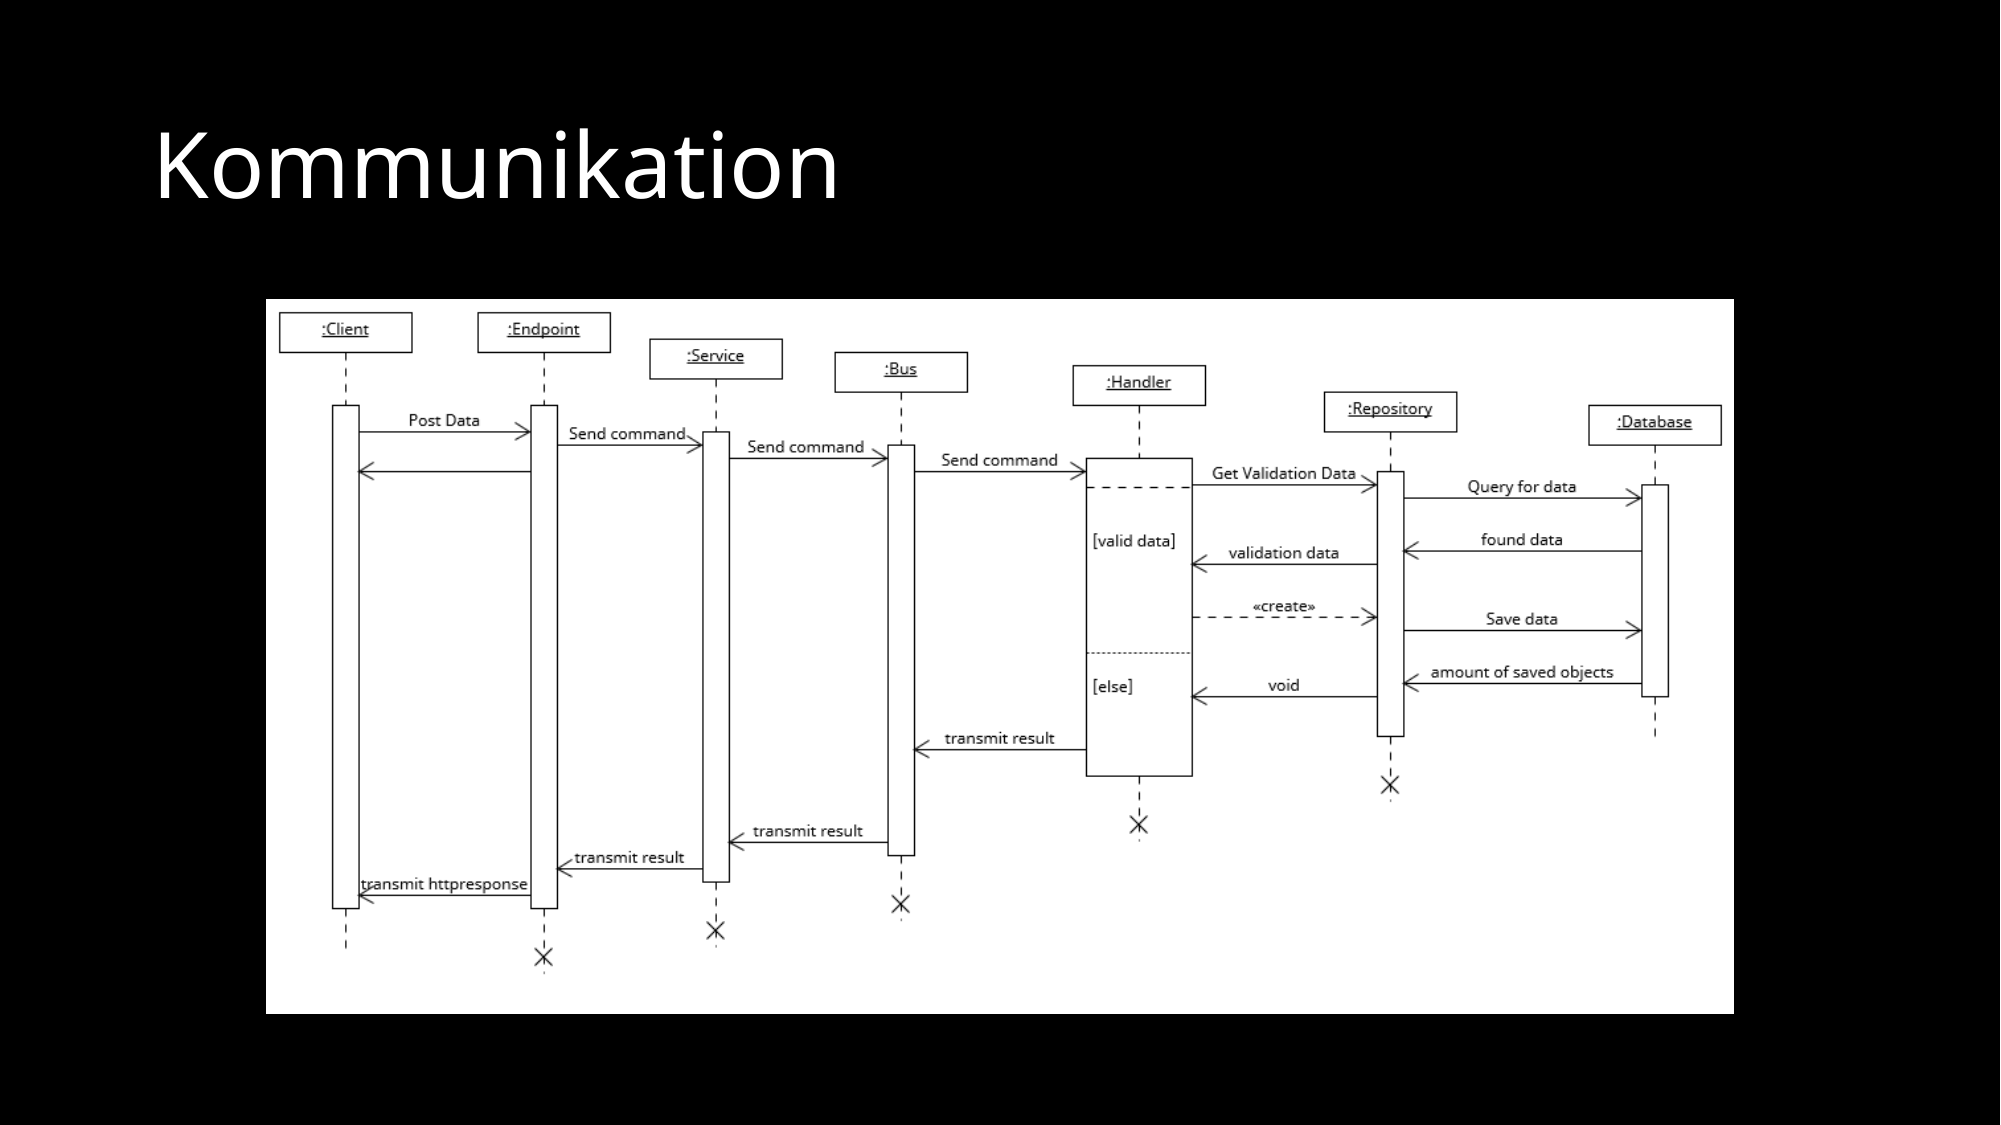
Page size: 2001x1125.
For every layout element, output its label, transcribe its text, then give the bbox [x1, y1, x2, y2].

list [266, 299, 1734, 1014]
title Kommunikation [137, 59, 1863, 278]
